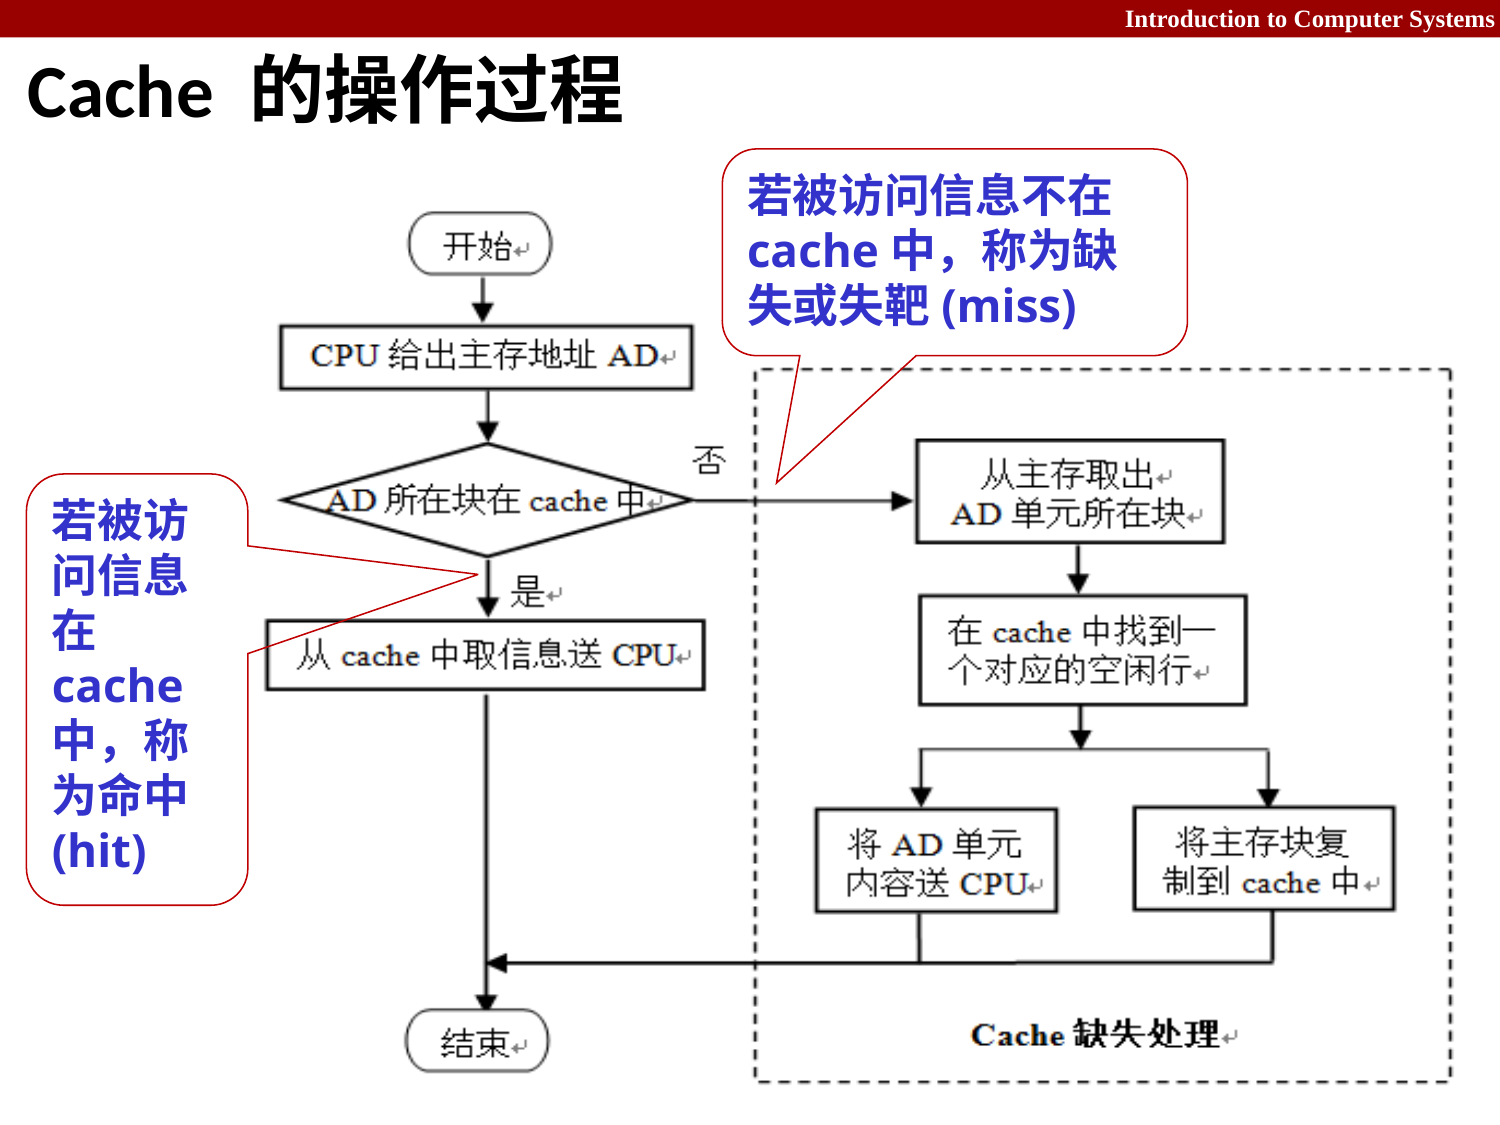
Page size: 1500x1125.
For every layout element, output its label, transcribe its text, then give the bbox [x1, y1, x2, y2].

text_box 若被访问信息在cache中，称为命中(hit) [26, 473, 248, 906]
picture [253, 205, 1465, 1093]
text_box Cache 的操作过程 [12, 44, 955, 131]
text_box 若被访问信息不在cache中，称为缺失或失靶(miss) [722, 148, 1188, 204]
